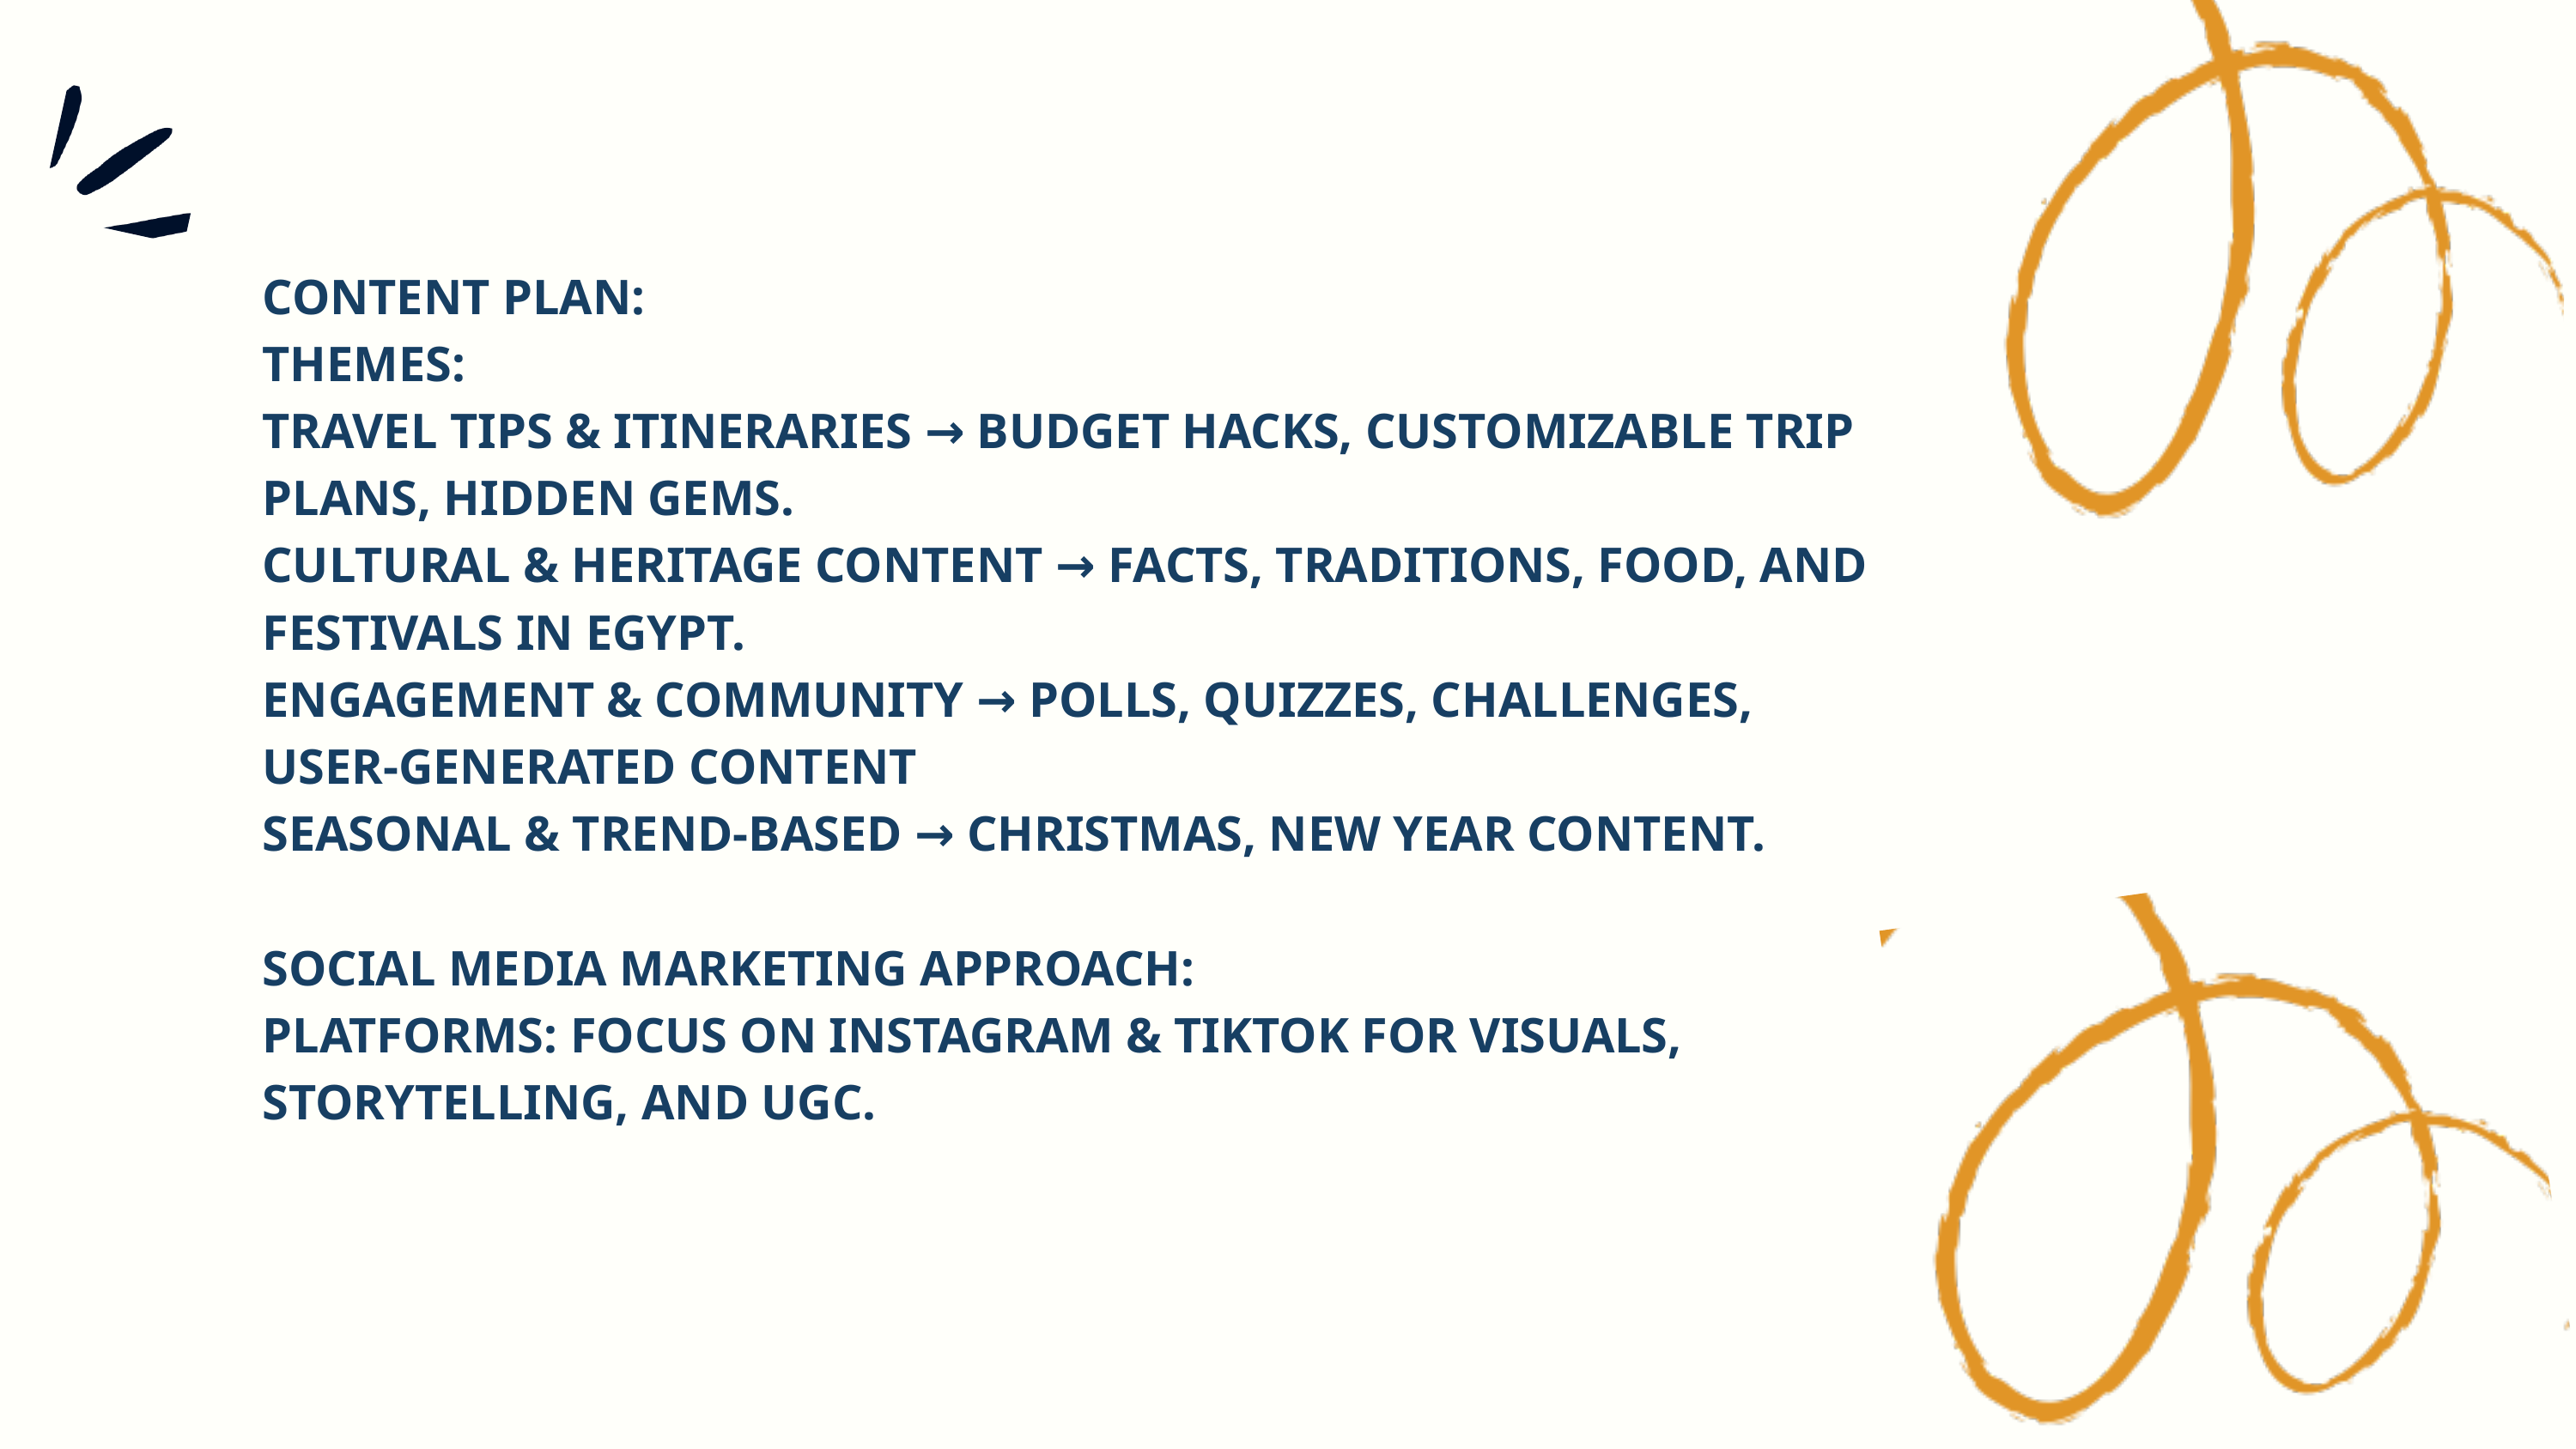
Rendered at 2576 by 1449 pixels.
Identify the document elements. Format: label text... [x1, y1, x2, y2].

text_box CONTENT PLAN: THEMES: TRAVEL TIPS & ITINERARIES → BUDGET HACKS, CUSTOMIZABLE TRIP PLANS, HIDDEN GEMS. CULTURAL & HERITAGE CONTENT → FACTS, TRADITIONS, FOOD, AND FESTIVALS IN EGYPT. ENGAGEMENT & COMMUNITY → POLLS, QUIZZES, CHALLENGES, USER-GENERATED CONTENT SEASONAL & TREND-BASED → CHRISTMAS, NEW YEAR CONTENT. SOCIAL MEDIA MARKETING APPROACH: PLATFORMS: FOCUS ON INSTAGRAM & TIKTOK FOR VISUALS, STORYTELLING, AND UGC. [262, 257, 1880, 1197]
text_box [39, 83, 212, 246]
text_box [1956, 0, 2574, 587]
text_box [1880, 842, 2576, 1449]
